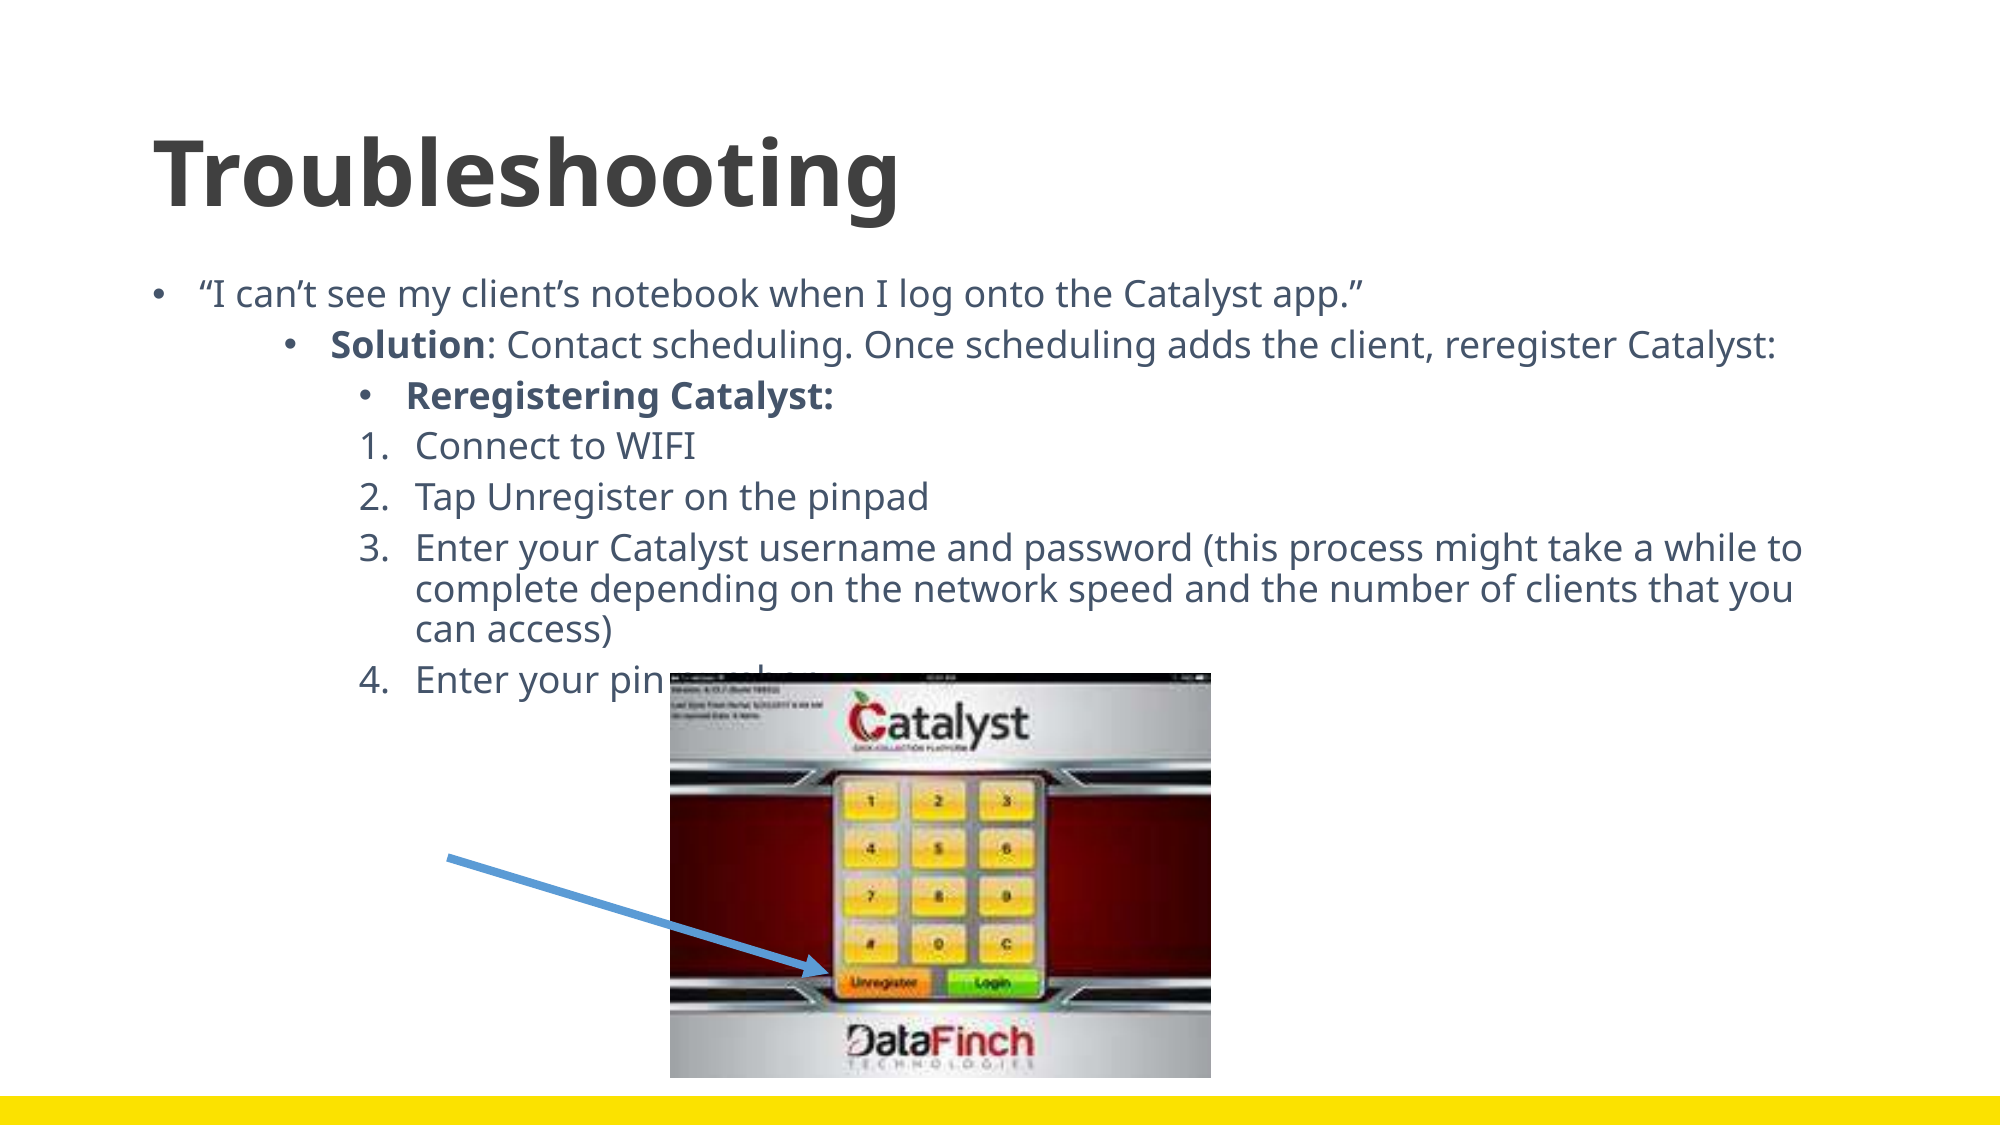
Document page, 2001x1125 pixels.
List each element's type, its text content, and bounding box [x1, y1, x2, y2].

title Troubleshooting [137, 103, 1863, 249]
list “I can’t see my client’s notebook when I log onto the Catalyst app.” Solution: Contact scheduling. Once scheduling adds the client, reregister Catalyst: Reregistering Catalyst: Connect to WIFI Tap Unregister on the pinpad Enter your Catalyst username and password (this process might take a while to complete depending on the network speed and the number of clients that you can access) Enter your pin number [137, 267, 1863, 1014]
picture [670, 673, 1211, 1078]
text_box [447, 857, 829, 974]
